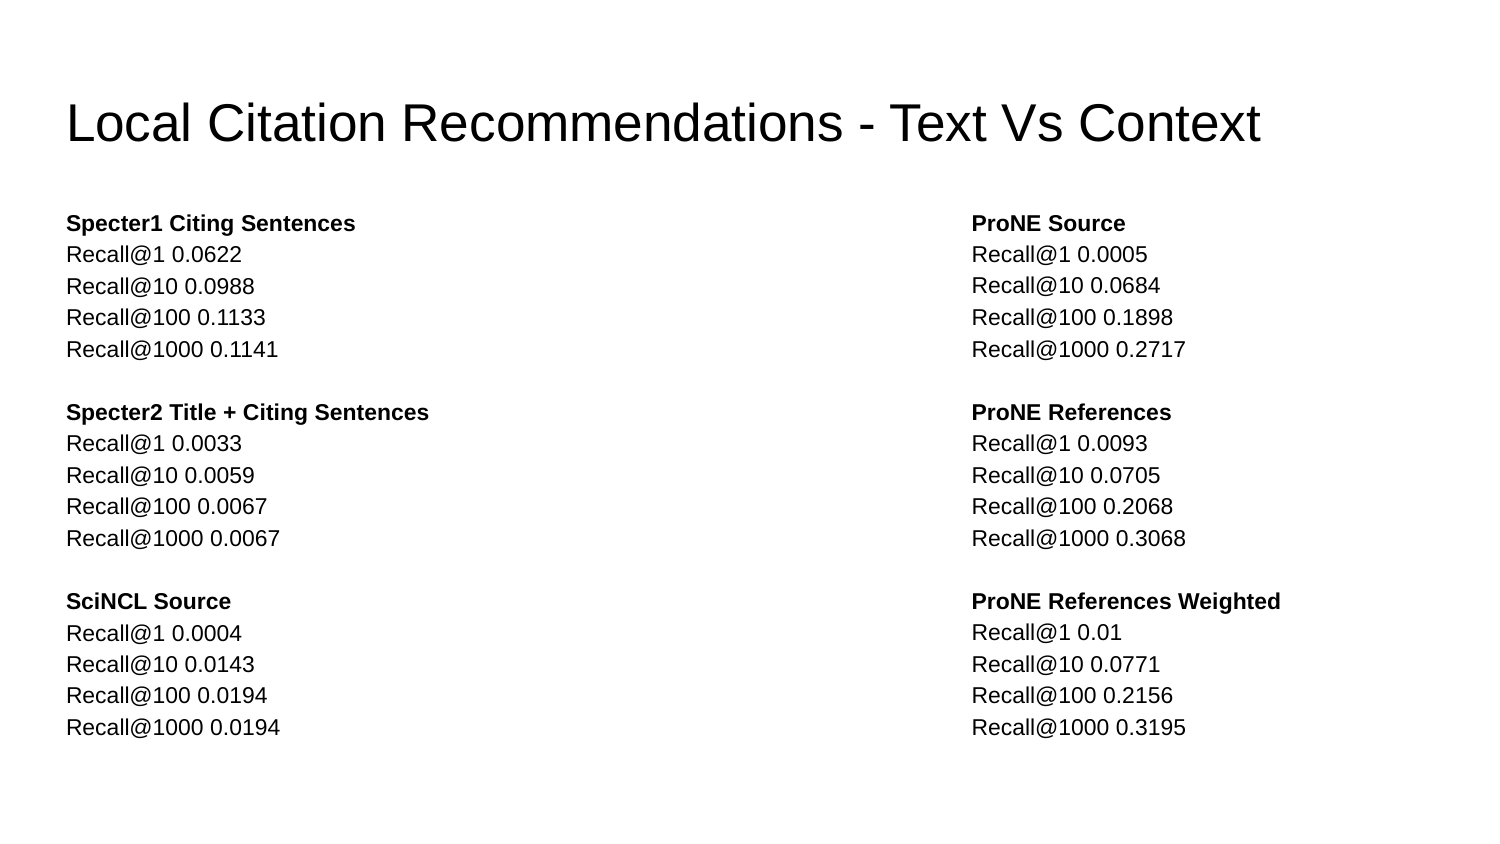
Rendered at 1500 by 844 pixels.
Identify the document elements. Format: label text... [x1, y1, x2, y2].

text_box ProNE Source Recall@1 0.0005 Recall@10 0.0684 Recall@100 0.1898 Recall@1000 0.2717 ProNE References Recall@1 0.0093 Recall@10 0.0705 Recall@100 0.2068 Recall@1000 0.3068 ProNE References Weighted Recall@1 0.01 Recall@10 0.0771 Recall@100 0.2156 Recall@1000 0.3195 [956, 188, 1449, 756]
list Specter1 Citing Sentences Recall@1 0.0622 Recall@10 0.0988 Recall@100 0.1133 Recall@1000 0.1141 Specter2 Title + Citing Sentences Recall@1 0.0033 Recall@10 0.0059 Recall@100 0.0067 Recall@1000 0.0067 SciNCL Source Recall@1 0.0004 Recall@10 0.0143 Recall@100 0.0194 Recall@1000 0.0194 [51, 189, 505, 750]
title Local Citation Recommendations - Text Vs Context [51, 72, 1449, 167]
